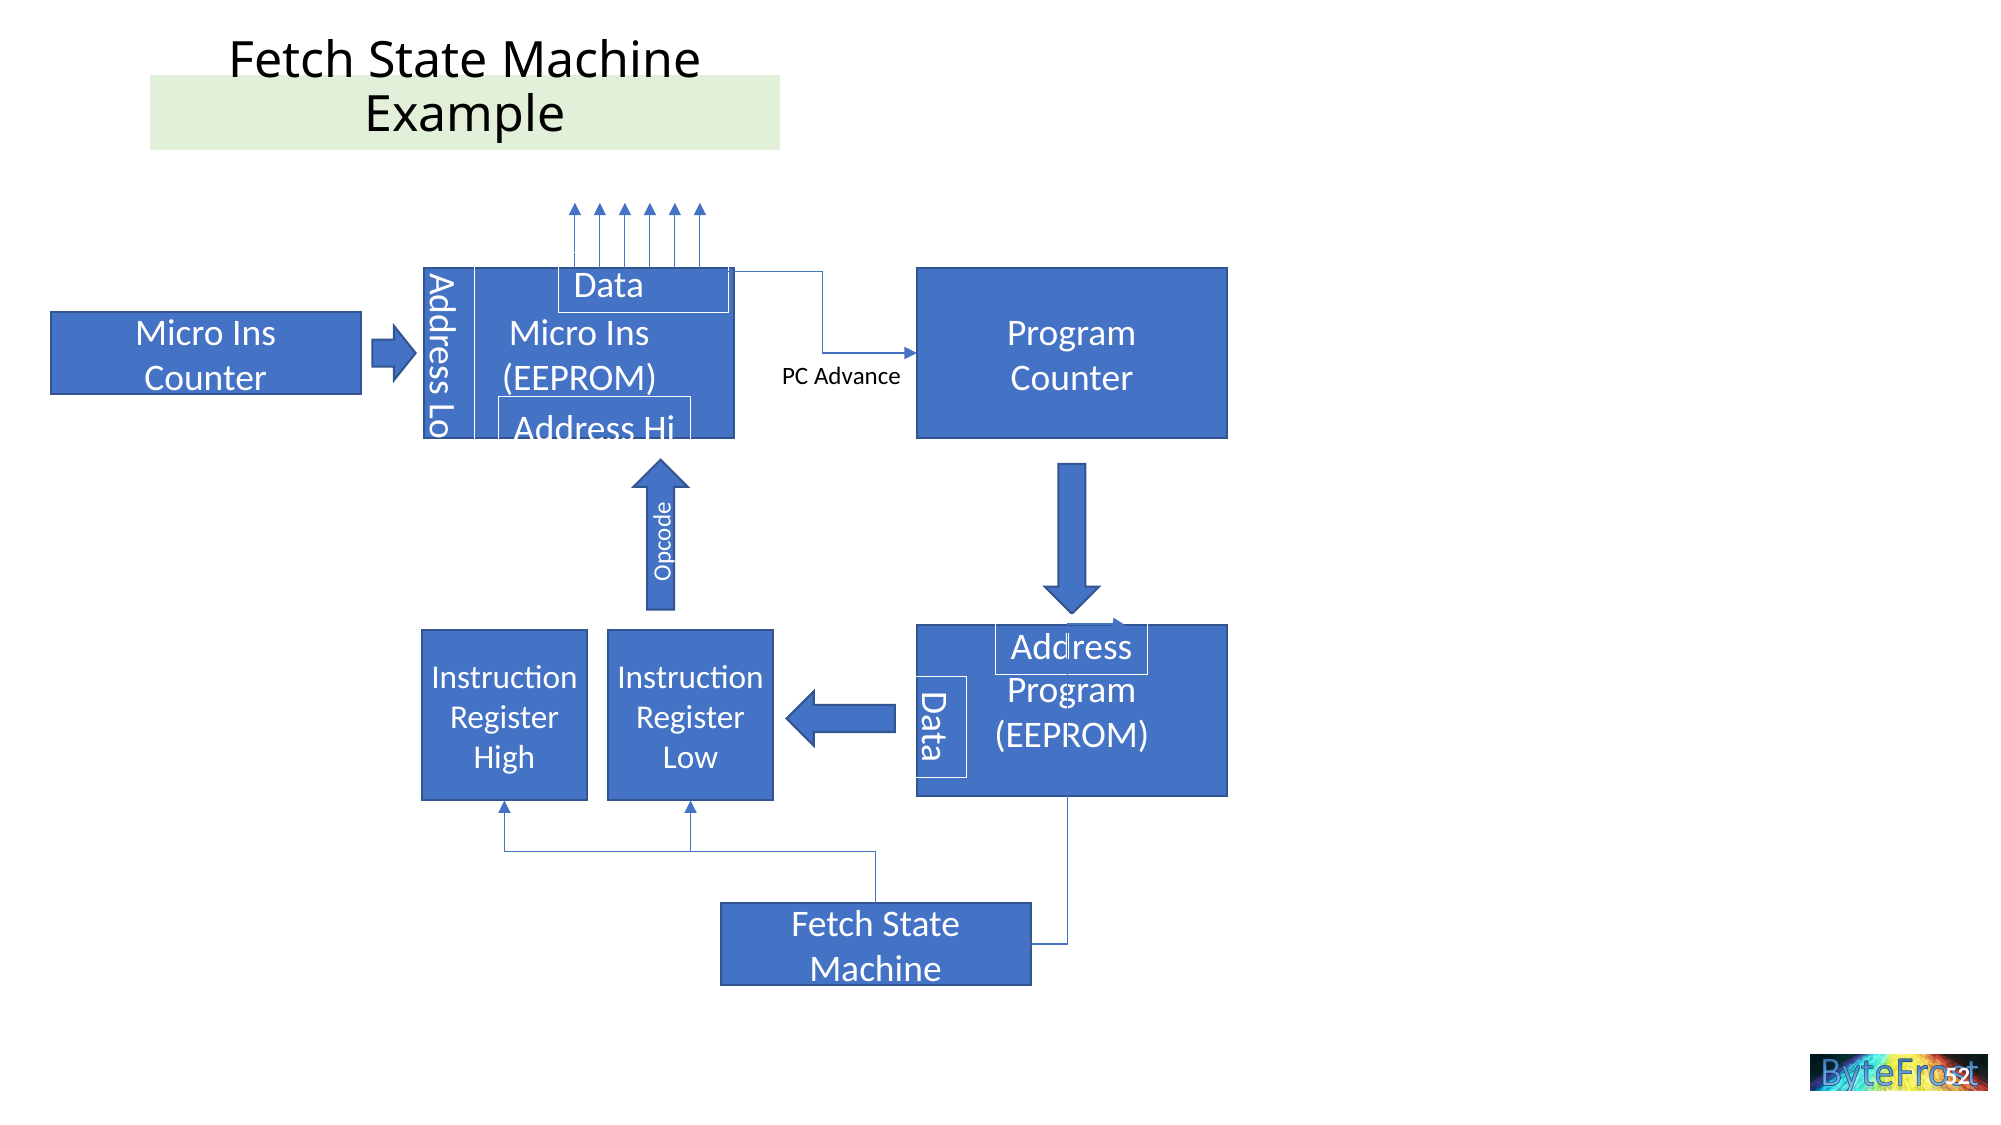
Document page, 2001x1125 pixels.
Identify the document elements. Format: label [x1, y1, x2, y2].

picture [1810, 1054, 1988, 1091]
text_box [607, 462, 1228, 1038]
title [150, 75, 780, 150]
text_box [371, 202, 735, 456]
text_box [767, 214, 1228, 439]
text_box [785, 688, 896, 749]
text_box [421, 629, 588, 801]
text_box [50, 311, 362, 395]
text_box [630, 458, 691, 611]
text_box [1535, 1044, 1986, 1105]
